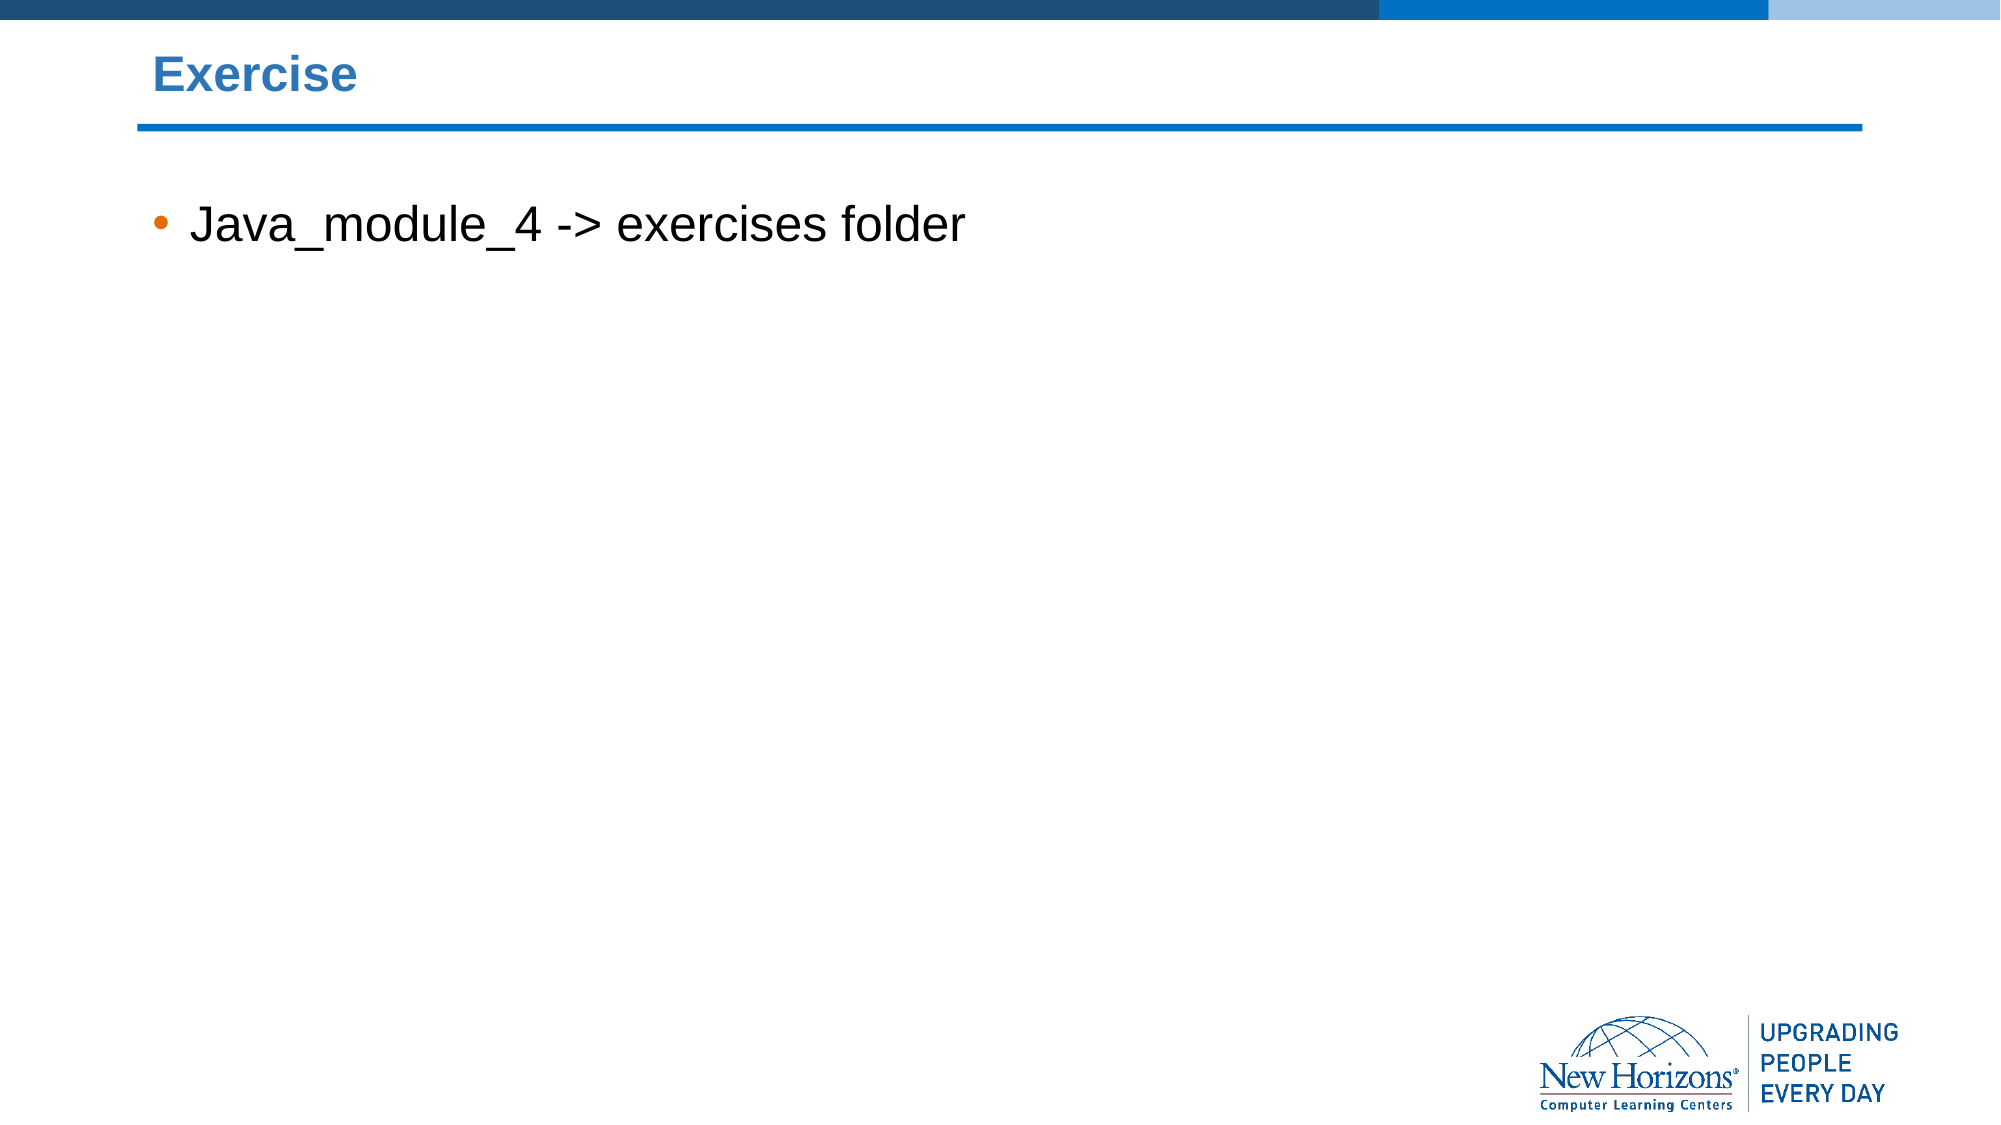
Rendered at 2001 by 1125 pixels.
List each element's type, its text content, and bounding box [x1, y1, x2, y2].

list Java_module_4 -> exercises folder [137, 190, 1863, 1013]
title Exercise [137, 36, 1863, 115]
picture [1537, 1010, 1904, 1114]
